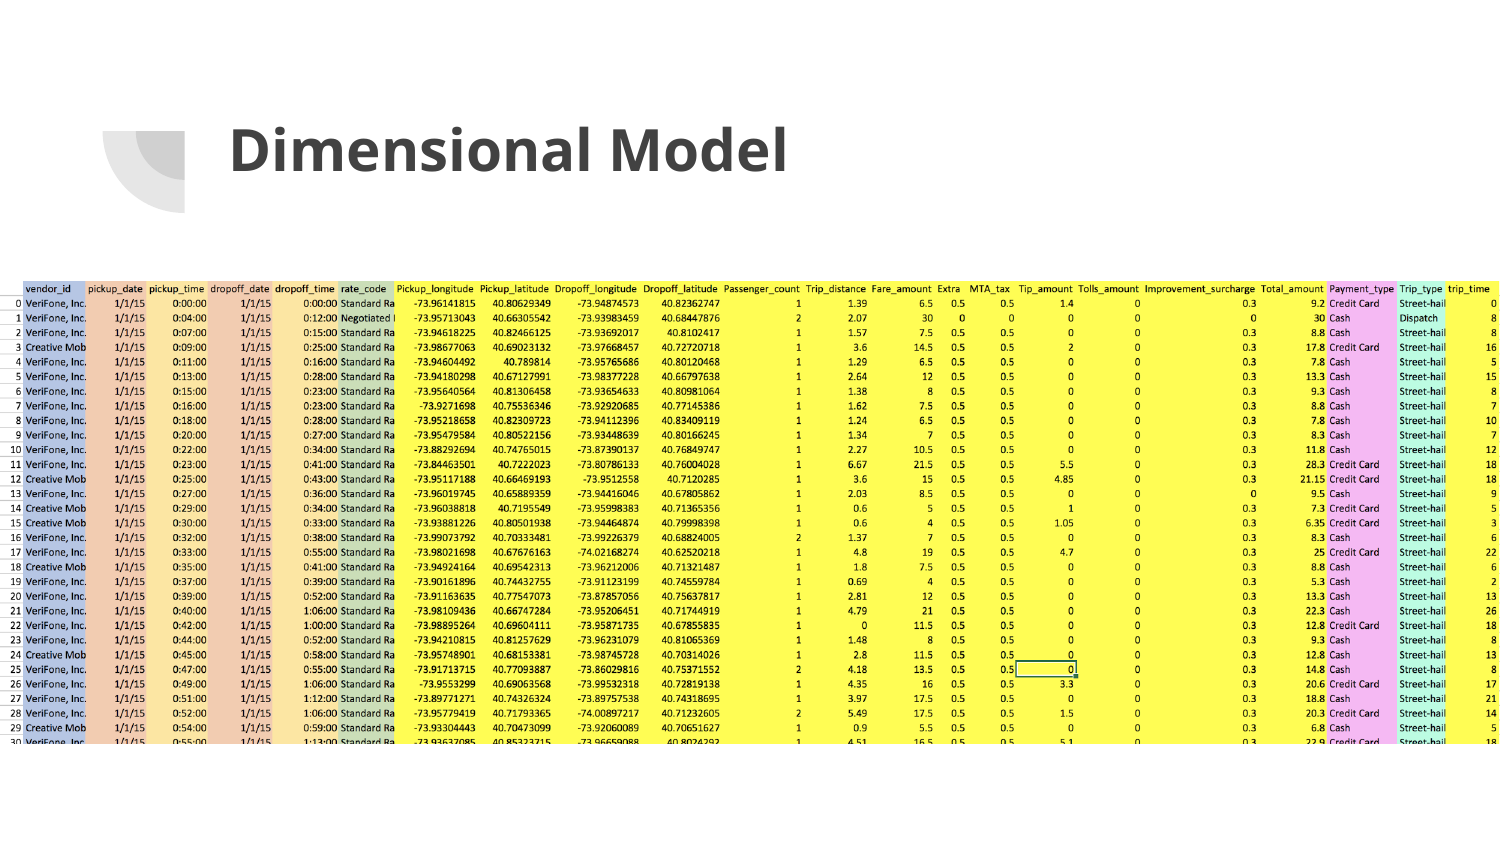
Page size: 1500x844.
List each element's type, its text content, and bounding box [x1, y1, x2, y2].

title Dimensional Model [213, 98, 1368, 263]
picture [0, 280, 1500, 744]
